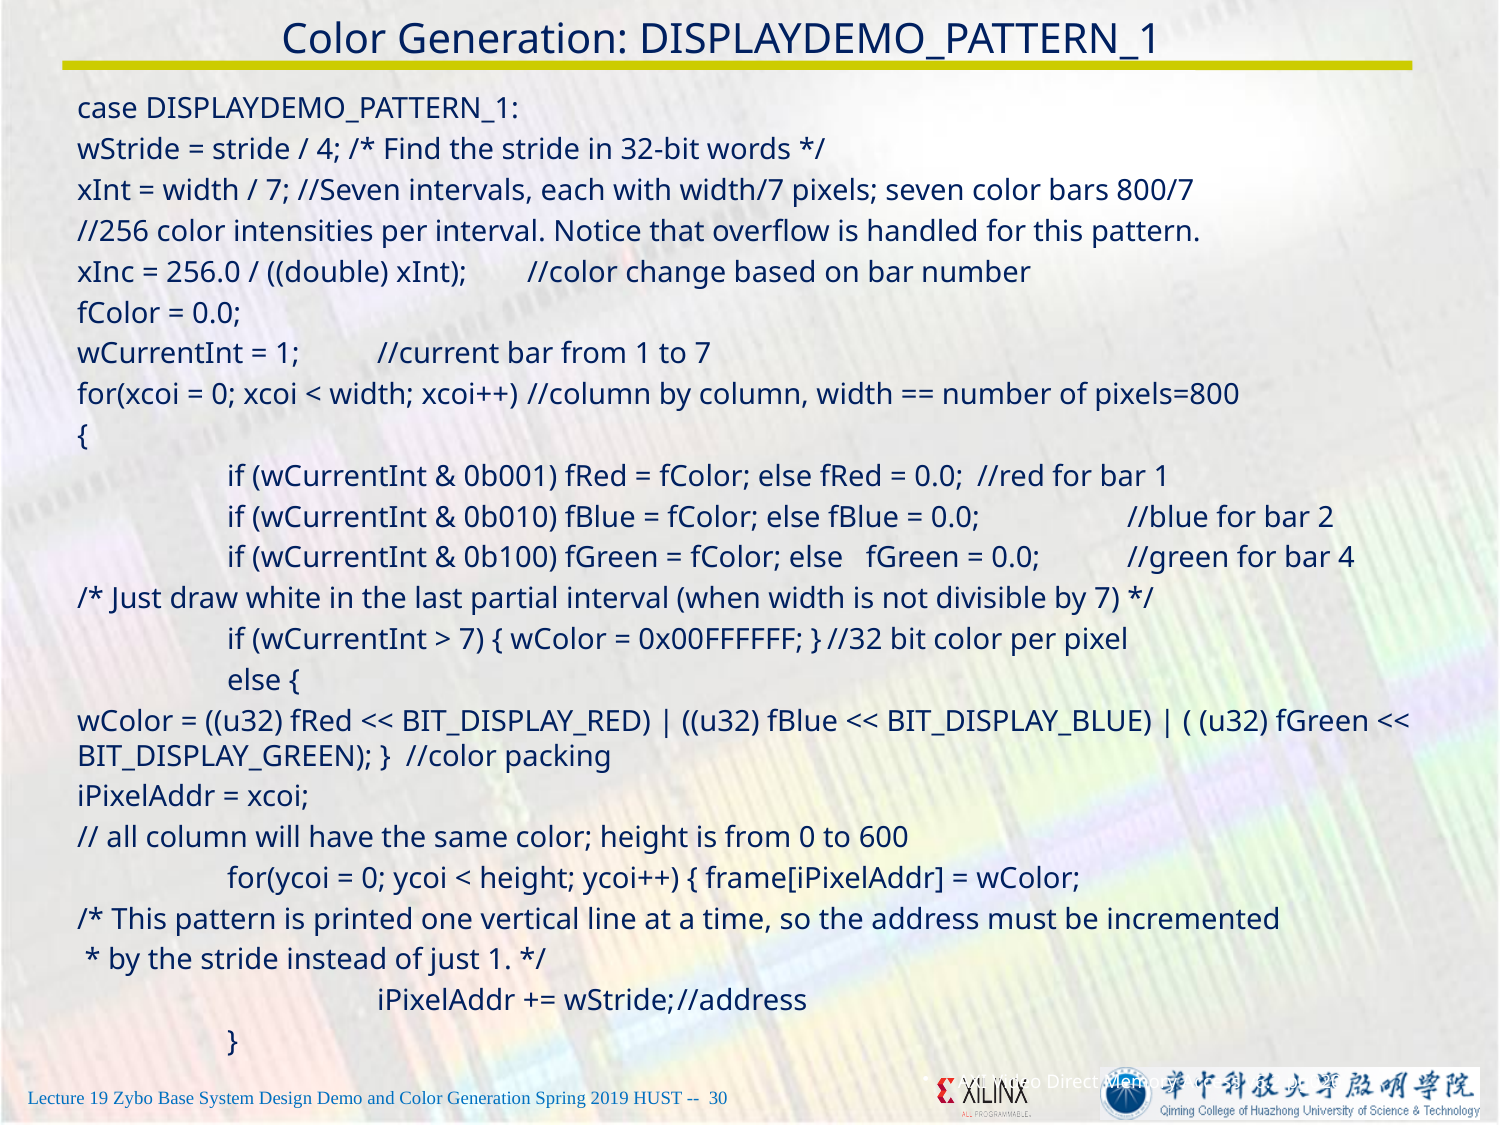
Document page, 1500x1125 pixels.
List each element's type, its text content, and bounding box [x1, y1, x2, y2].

text_box AXI Video Direct Memory Access v6.2 pg020 [907, 1062, 1357, 1100]
text_box case DISPLAYDEMO_PATTERN_1: wStride = stride / 4; /* Find the stride in 32-bit words */ xInt = width / 7; //Seven intervals, each with width/7 pixels; seven color bars 800/7 //256 color intensities per interval. Notice that overflow is handled for this pattern. xInc = 256.0 / ((double) xInt); //color change based on bar number fColor = 0.0; wCurrentInt = 1; //current bar from 1 to 7 for(xcoi = 0; xcoi < width; xcoi++) //column by column, width == number of pixels=800 { if (wCurrentInt & 0b001) fRed = fColor; else fRed = 0.0; //red for bar 1 if (wCurrentInt & 0b010) fBlue = fColor; else fBlue = 0.0; //blue for bar 2 if (wCurrentInt & 0b100) fGreen = fColor; else fGreen = 0.0; //green for bar 4 /* Just draw white in the last partial interval (when width is not divisible by 7) */ if (wCurrentInt > 7) { wColor = 0x00FFFFFF; } //32 bit color per pixel else { wColor = ((u32) fRed << BIT_DISPLAY_RED) | ((u32) fBlue << BIT_DISPLAY_BLUE) | ( (u32) fGreen << BIT_DISPLAY_GREEN); } //color packing iPixelAddr = xcoi; // all column will have the same color; height is from 0 to 600 for(ycoi = 0; ycoi < height; ycoi++) { frame[iPixelAddr] = wColor; /* This pattern is printed one vertical line at a time, so the address must be incremented * by the stride instead of just 1. */ iPixelAddr += wStride; //address } [62, 82, 1475, 1065]
picture [0, 0, 1500, 1125]
title Color Generation: DISPLAYDEMO_PATTERN_1 [3, 12, 1441, 66]
